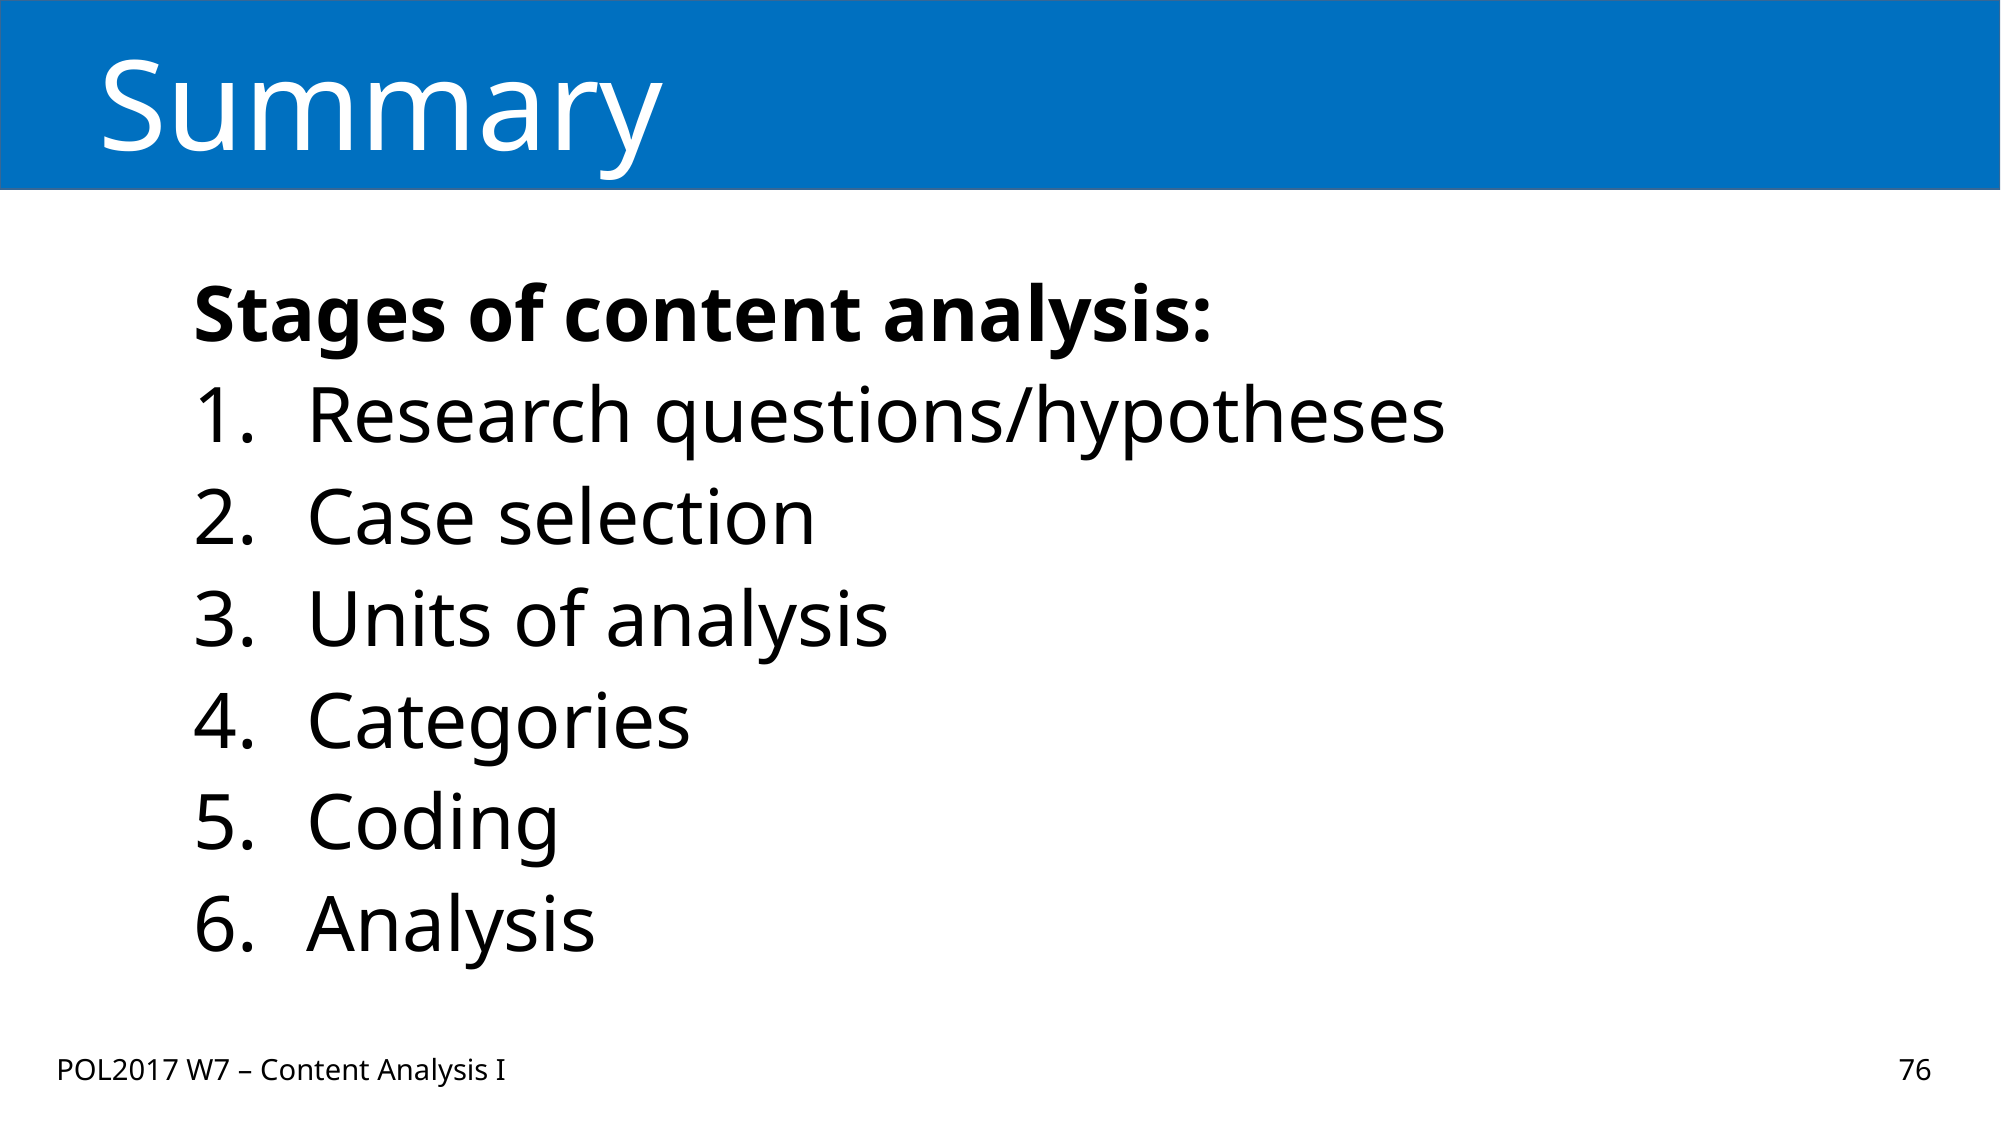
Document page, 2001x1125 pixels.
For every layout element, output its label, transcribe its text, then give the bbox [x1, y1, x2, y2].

list Stages of content analysis: Research questions/hypotheses Case selection Units of analysis Categories Coding Analysis [178, 267, 1904, 982]
title Summary [83, 15, 2000, 205]
footer POL2017 W7 – Content Analysis I [41, 1043, 675, 1104]
slide_number 76 [1524, 1043, 1947, 1104]
